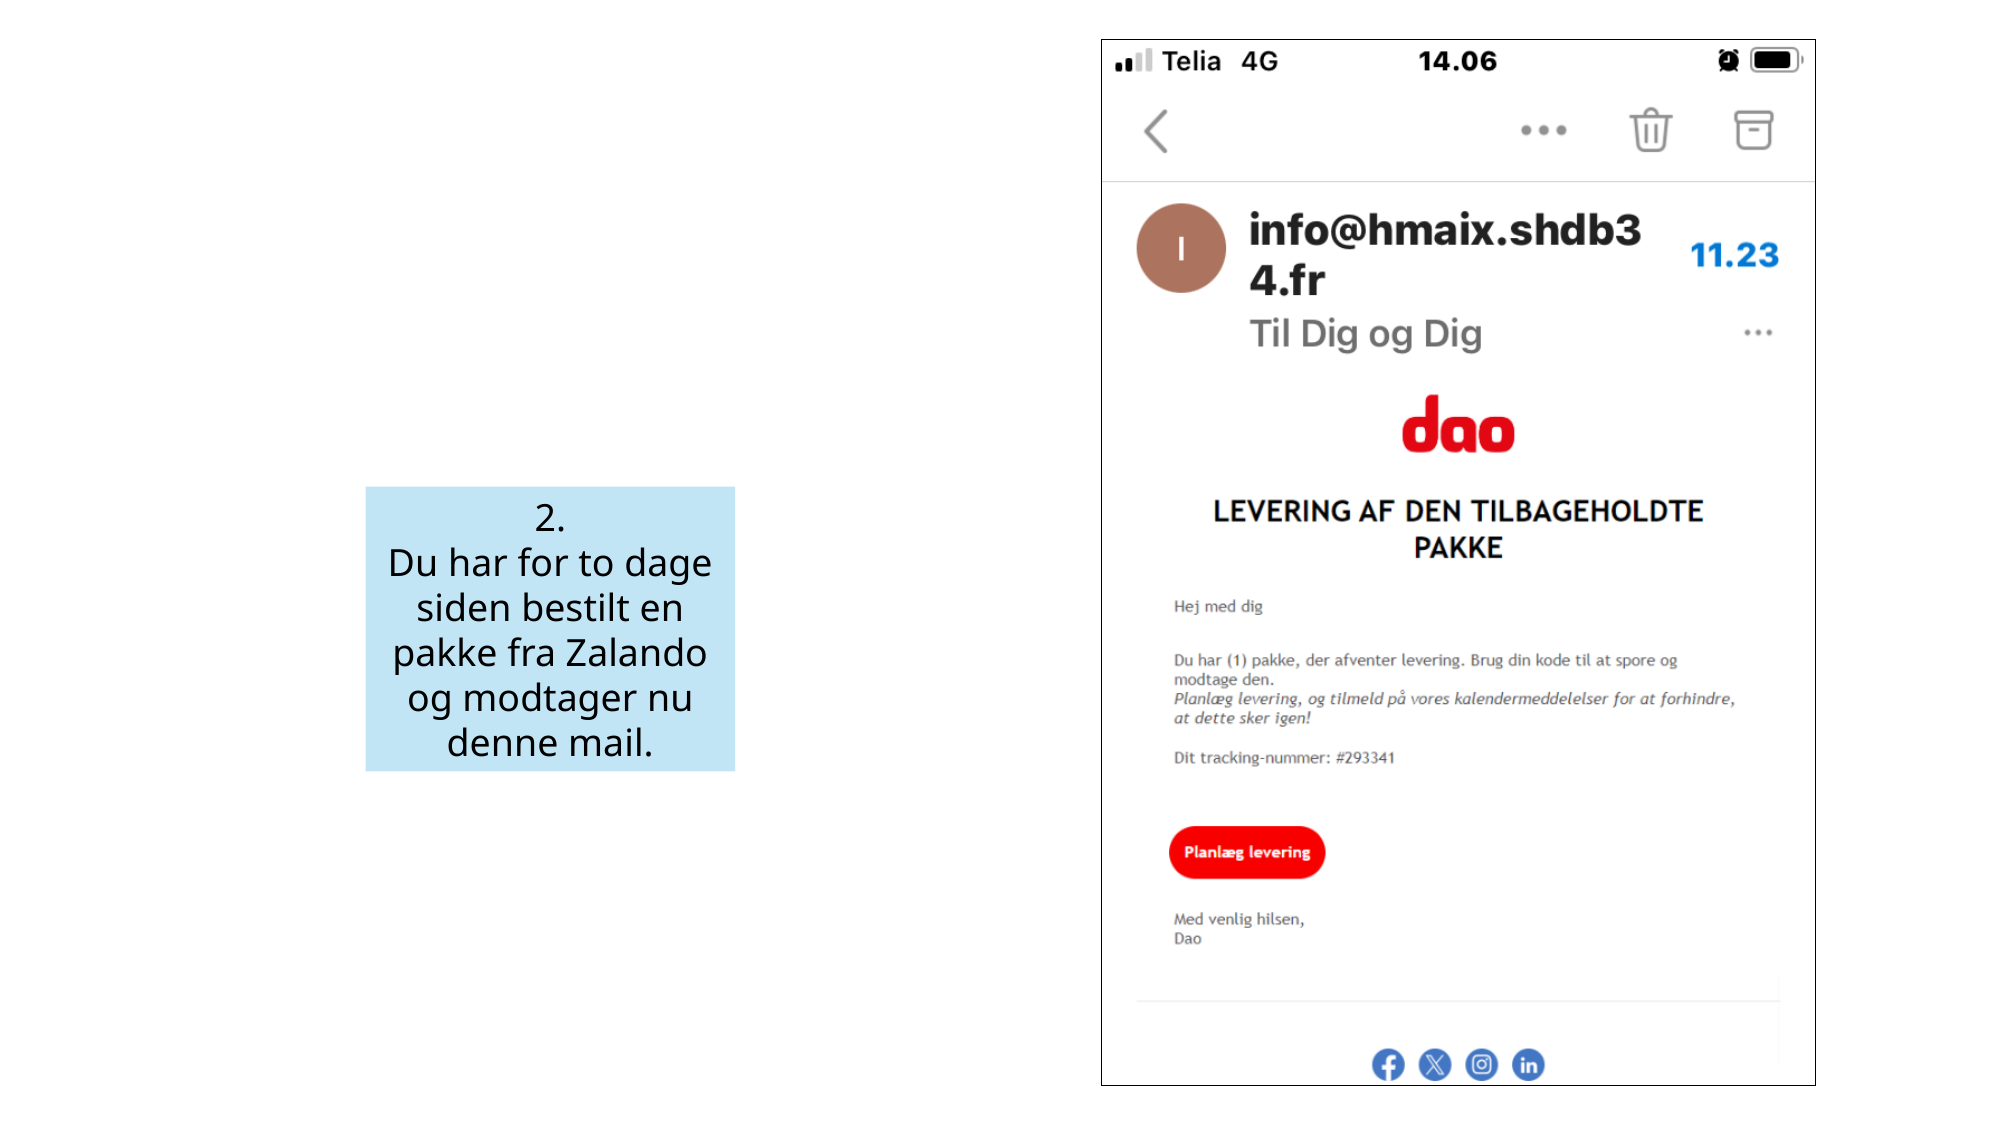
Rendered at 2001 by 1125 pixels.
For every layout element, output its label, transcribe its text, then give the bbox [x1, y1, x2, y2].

text_box 2. Du har for to dage siden bestilt en pakke fra Zalando og modtager nu denne mail. [365, 486, 736, 772]
picture [1100, 38, 1817, 1087]
